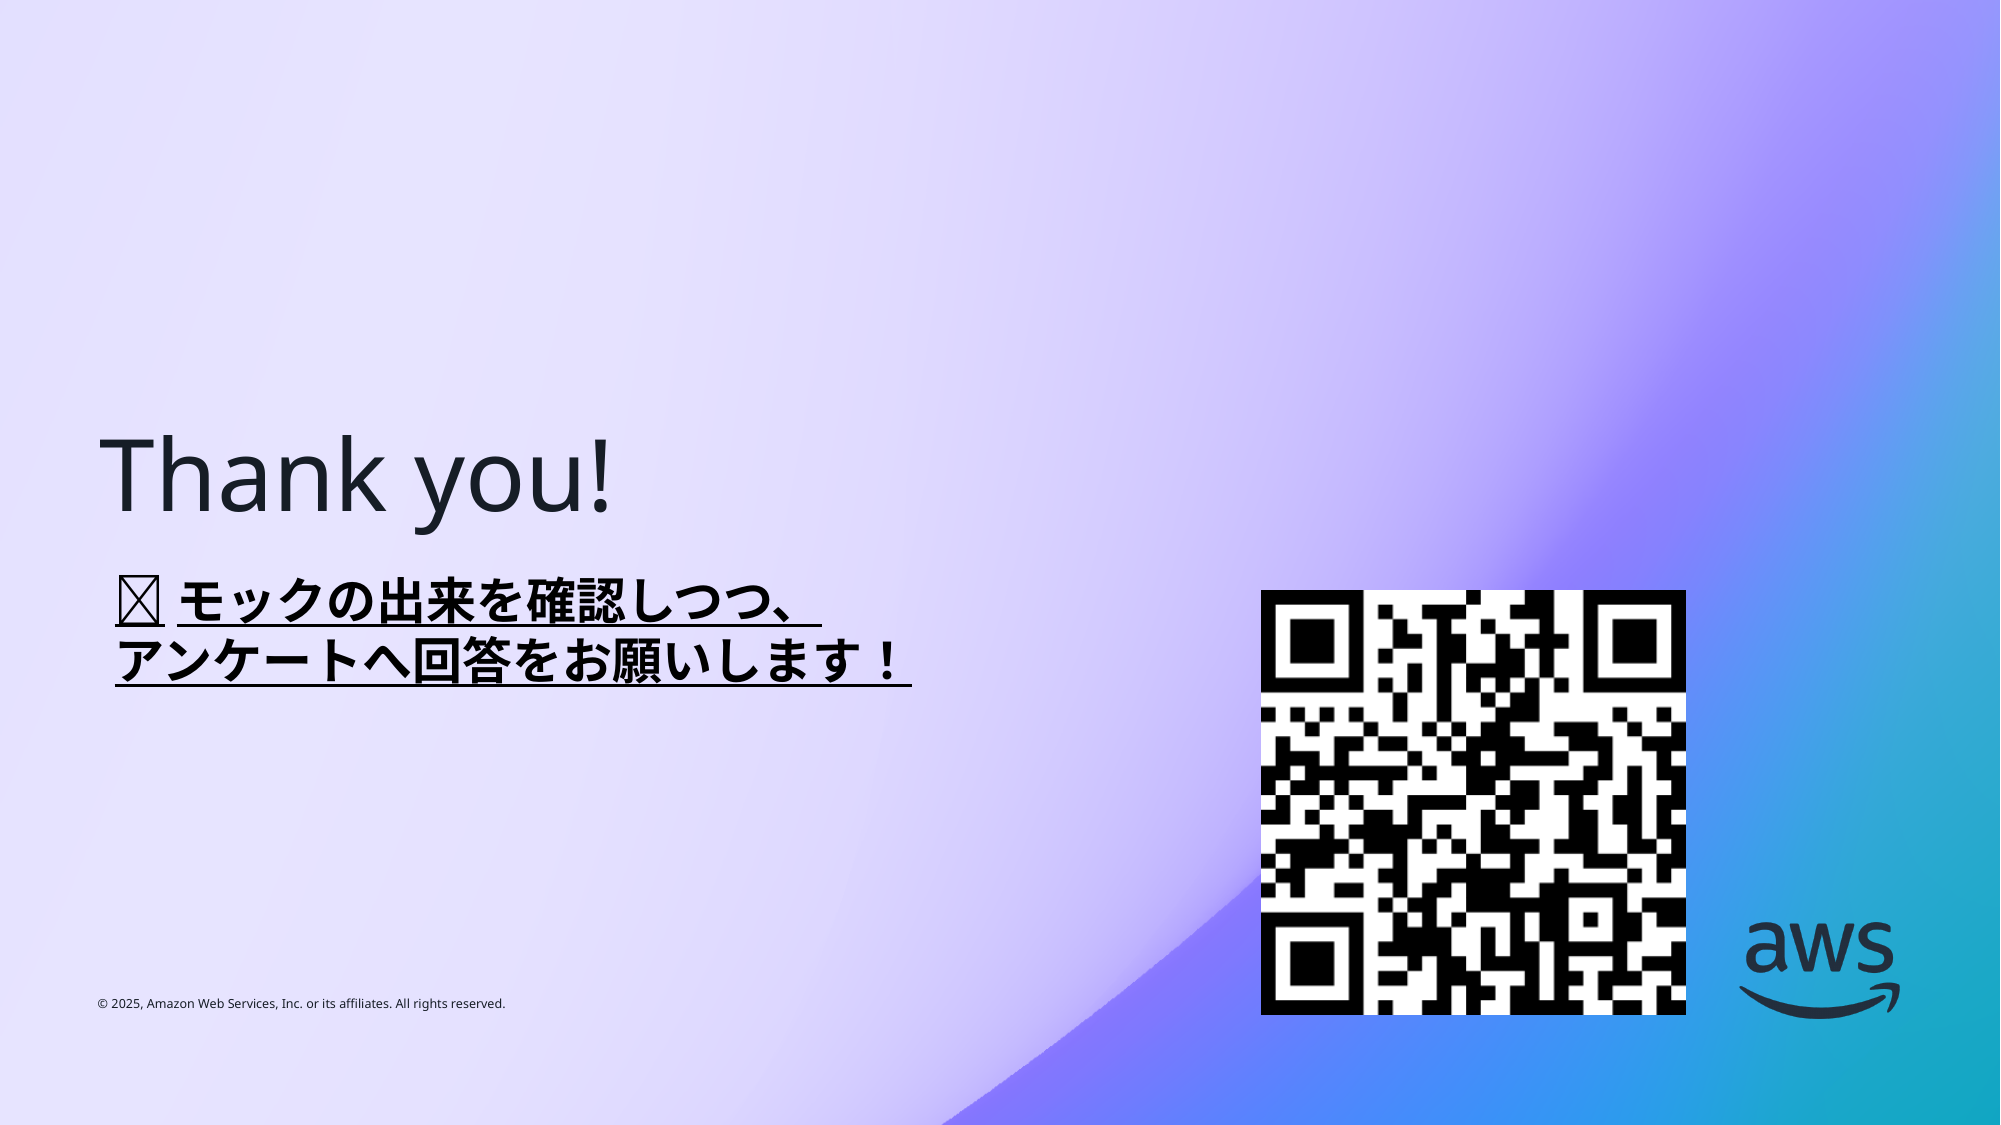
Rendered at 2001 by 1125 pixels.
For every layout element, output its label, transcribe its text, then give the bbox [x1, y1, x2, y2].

picture [0, 0, 2000, 1125]
text_box 🤖モックの出来を確認しつつ、 アンケートへ回答をお願いします！ [99, 562, 1213, 698]
